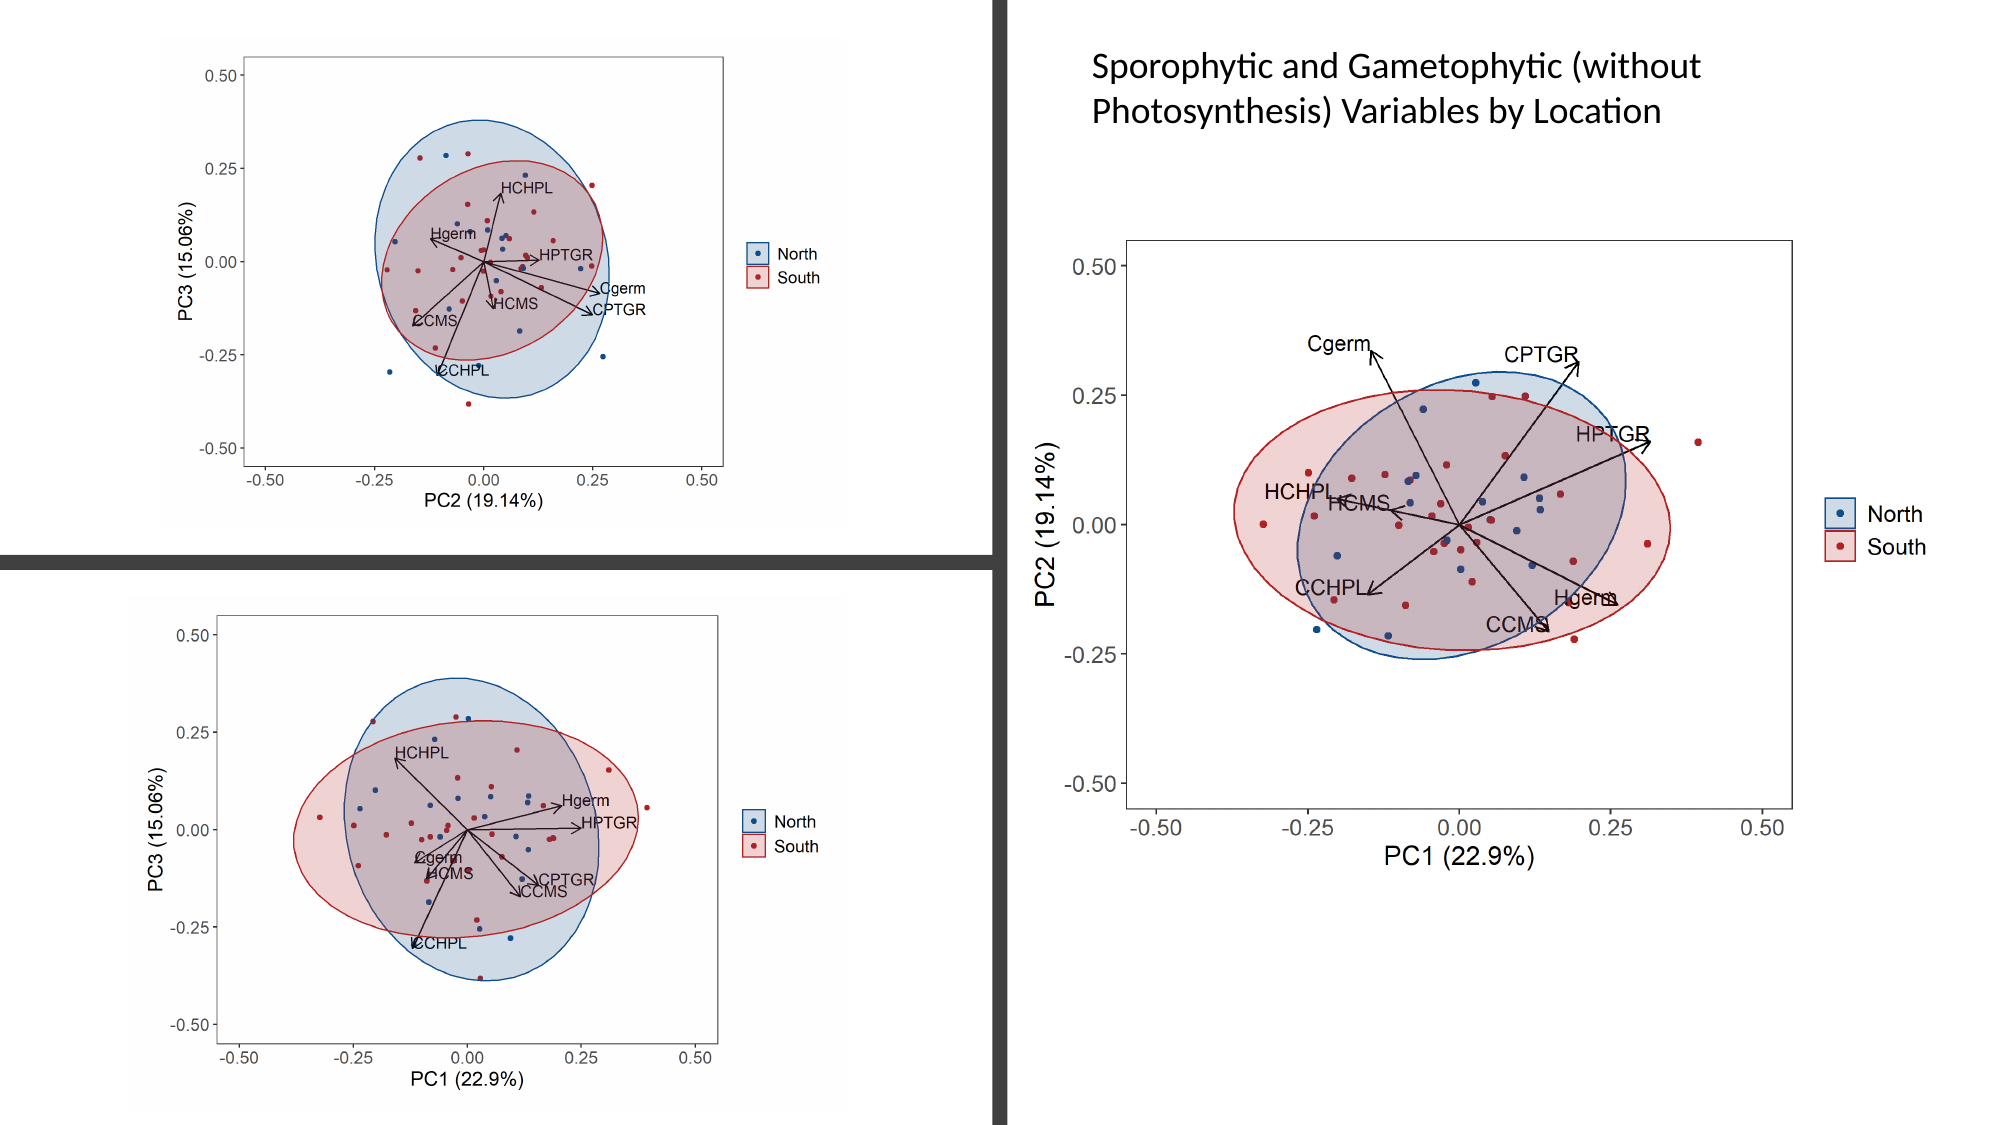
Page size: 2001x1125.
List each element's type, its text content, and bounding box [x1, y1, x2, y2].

picture [1007, 213, 1964, 897]
text_box Sporophytic and Gametophytic (without Photosynthesis) Variables by Location [1077, 33, 1949, 139]
text_box [0, 554, 1006, 571]
picture [158, 37, 847, 530]
text_box [991, 0, 1008, 1125]
picture [127, 595, 847, 1110]
